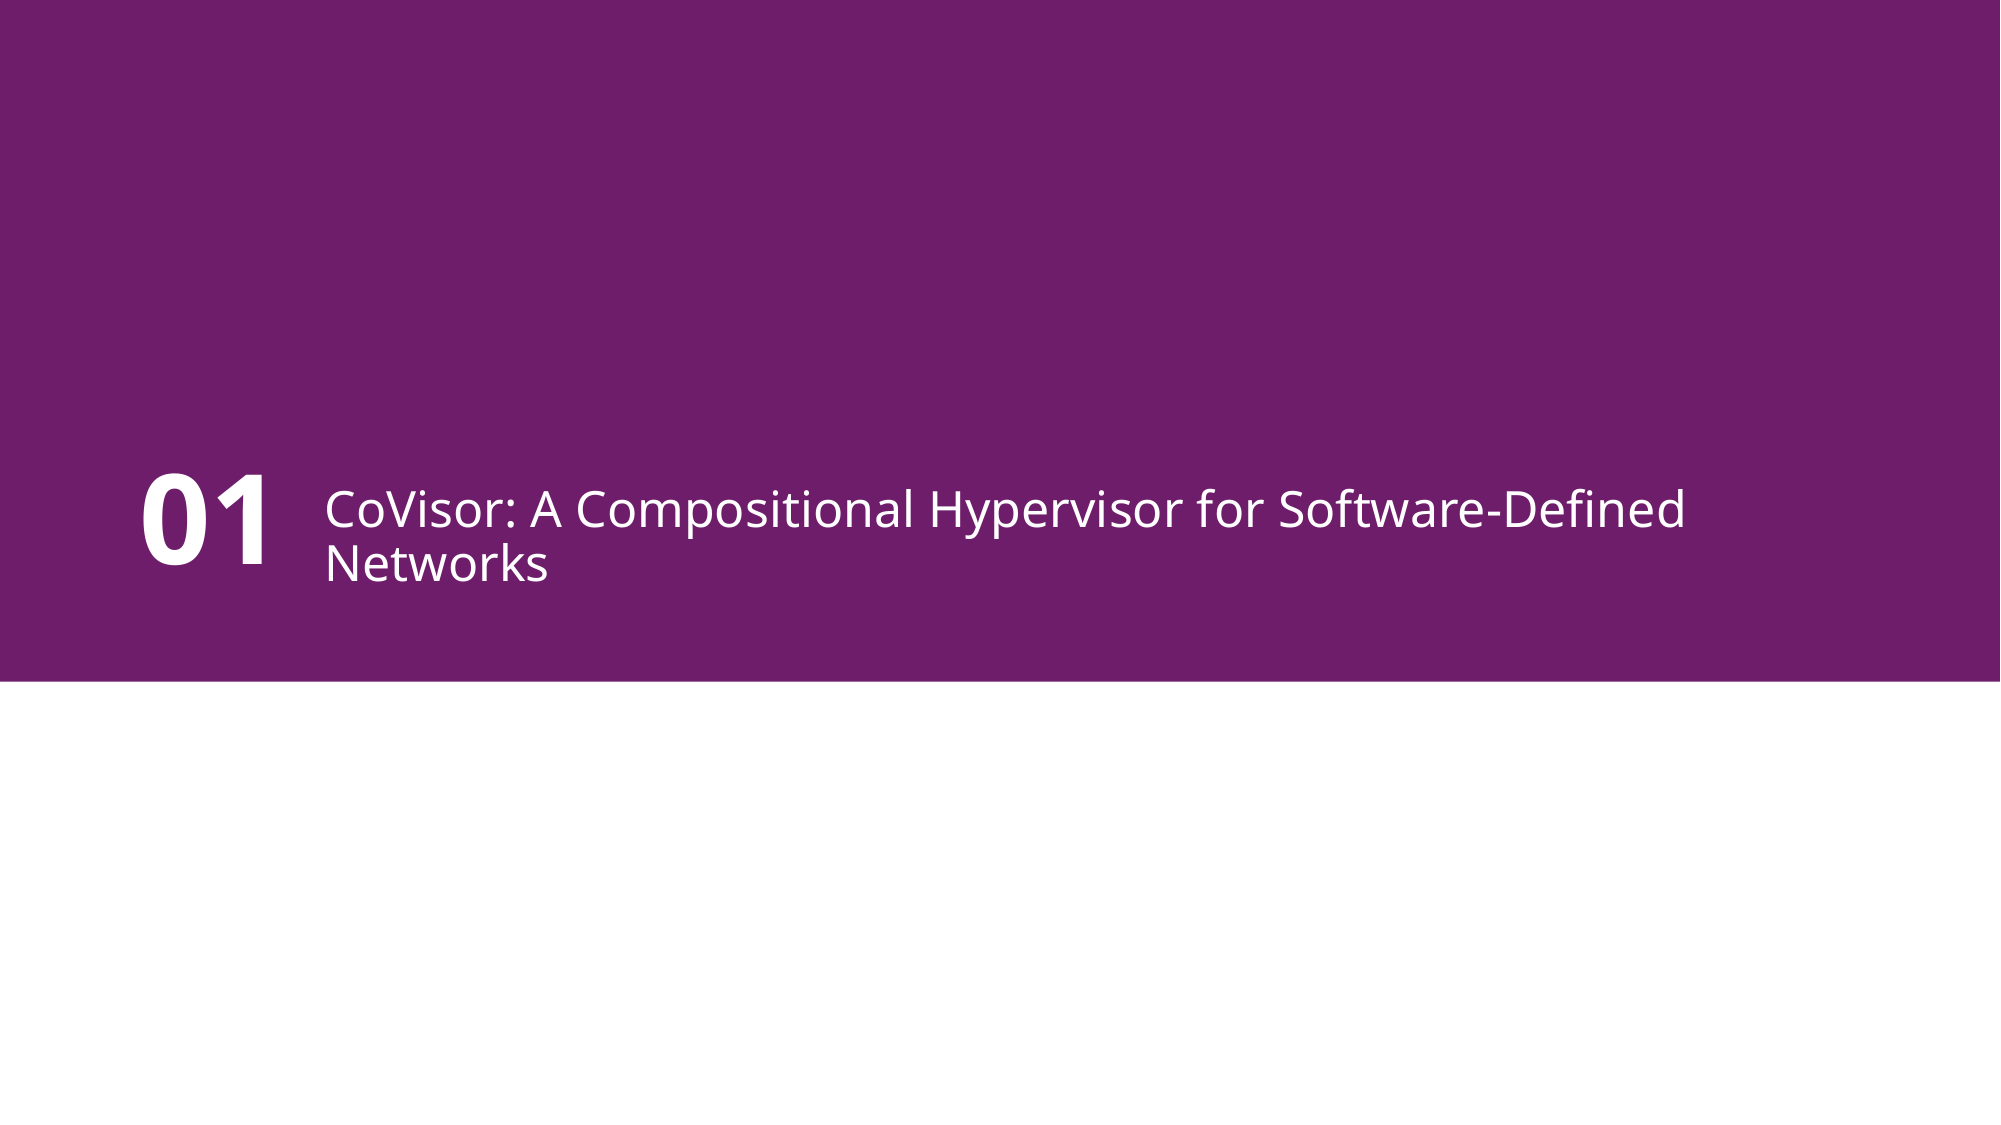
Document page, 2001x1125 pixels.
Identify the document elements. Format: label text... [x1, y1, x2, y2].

list 01 [124, 449, 310, 587]
list CoVisor: A Compositional Hypervisor for Software-Defined Networks [309, 476, 1906, 634]
